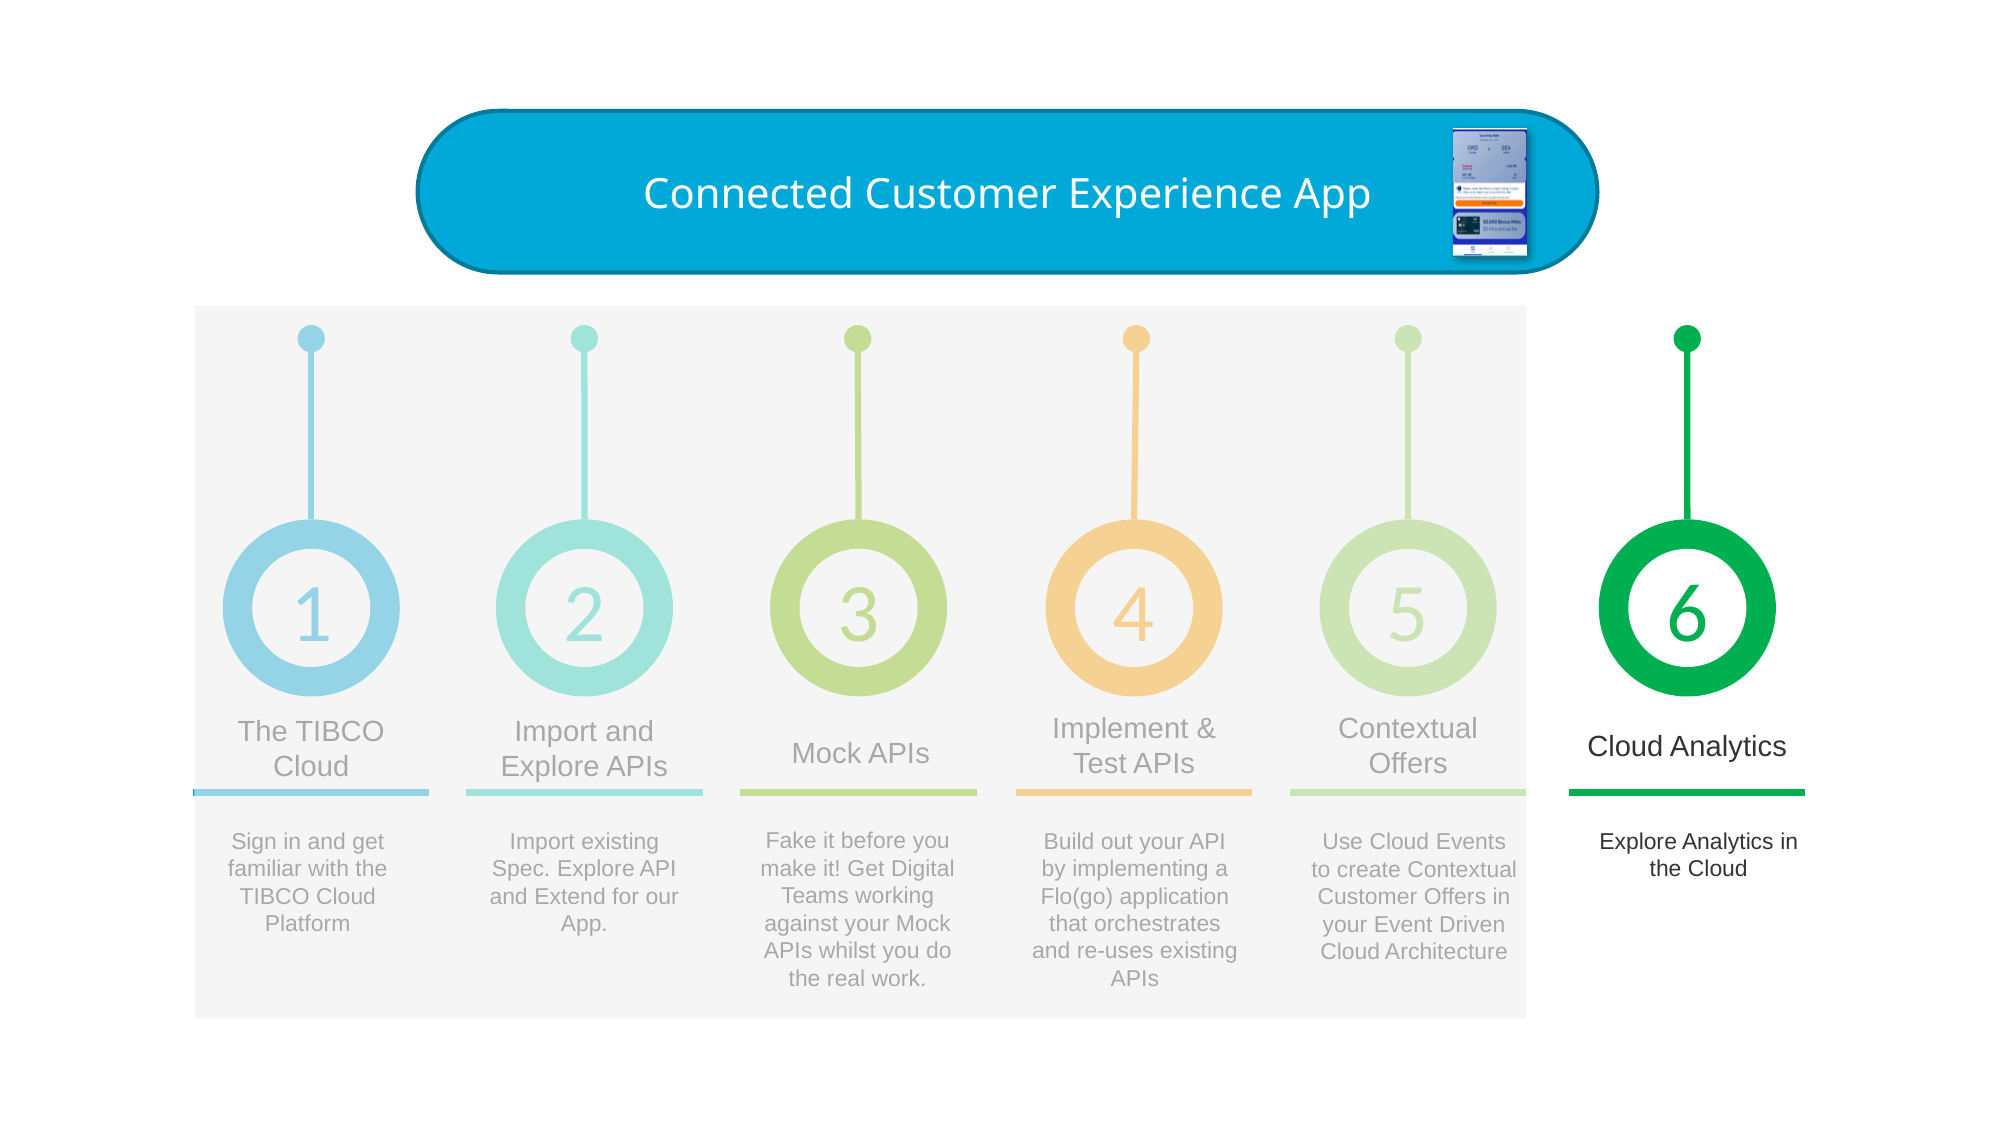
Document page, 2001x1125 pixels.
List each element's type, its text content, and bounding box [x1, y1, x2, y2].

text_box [466, 327, 703, 945]
picture [1454, 129, 1526, 256]
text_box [1290, 327, 1533, 974]
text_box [1016, 327, 1254, 1001]
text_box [1569, 327, 1817, 890]
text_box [739, 327, 979, 1001]
text_box Connected Customer Experience App [417, 110, 1598, 273]
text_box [189, 327, 430, 945]
text_box [194, 305, 1527, 1019]
